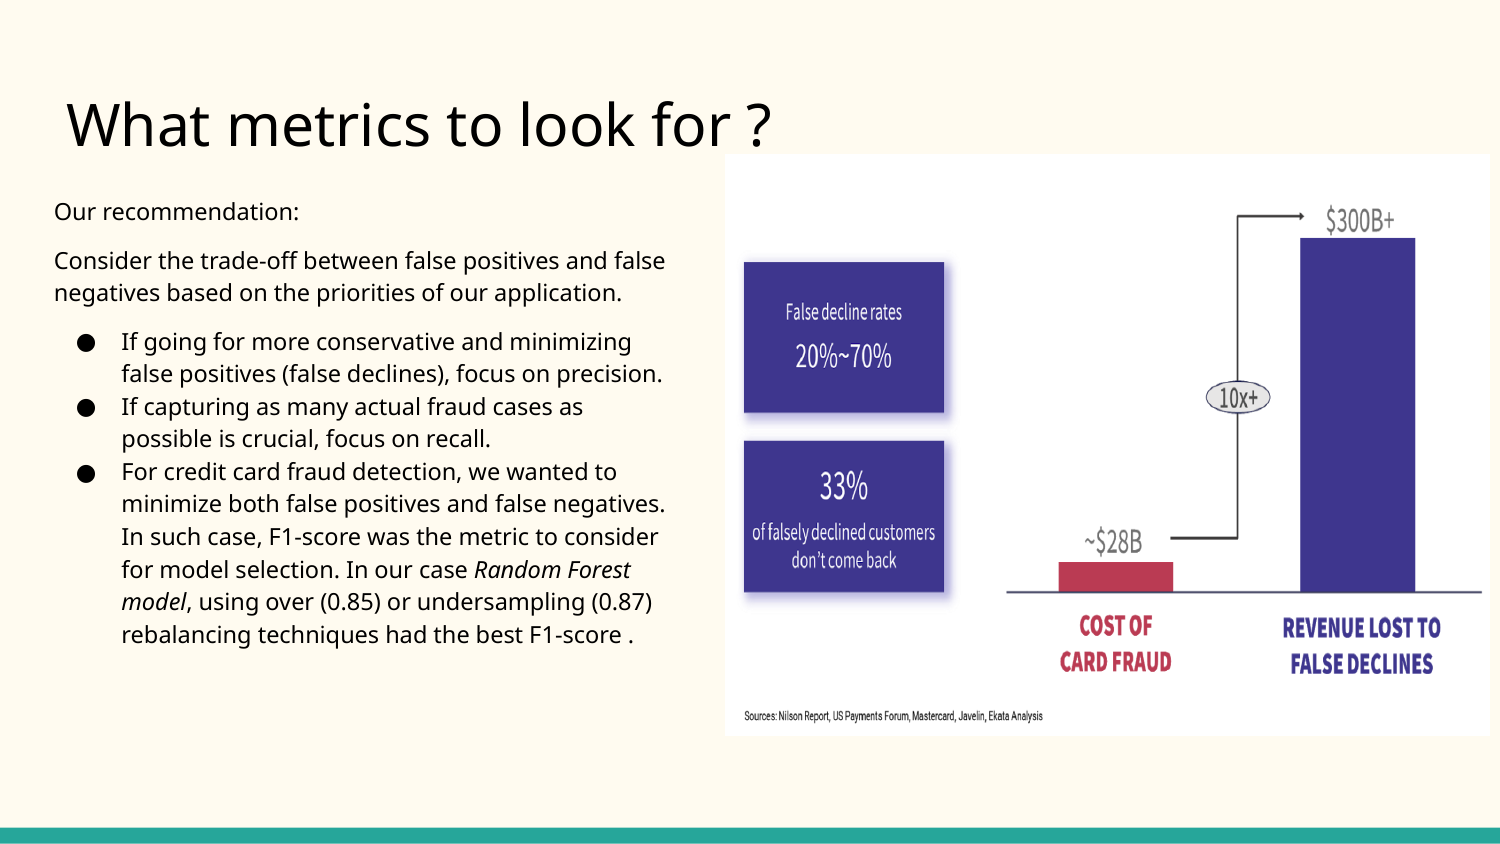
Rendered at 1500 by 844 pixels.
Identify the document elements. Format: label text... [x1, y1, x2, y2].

picture [725, 153, 1490, 736]
list Our recommendation: Consider the trade-off between false positives and false negatives based on the priorities of our application. If going for more conservative and minimizing false positives (false declines), focus on precision. If capturing as many actual fraud cases as possible is crucial, focus on recall. For credit card fraud detection, we wanted to minimize both false positives and false negatives. In such case, F1-score was the metric to consider for model selection. In our case Random Forest model, using over (0.85) or undersampling (0.87) rebalancing techniques had the best F1-score . [38, 177, 695, 736]
title What metrics to look for ? [51, 72, 1449, 174]
